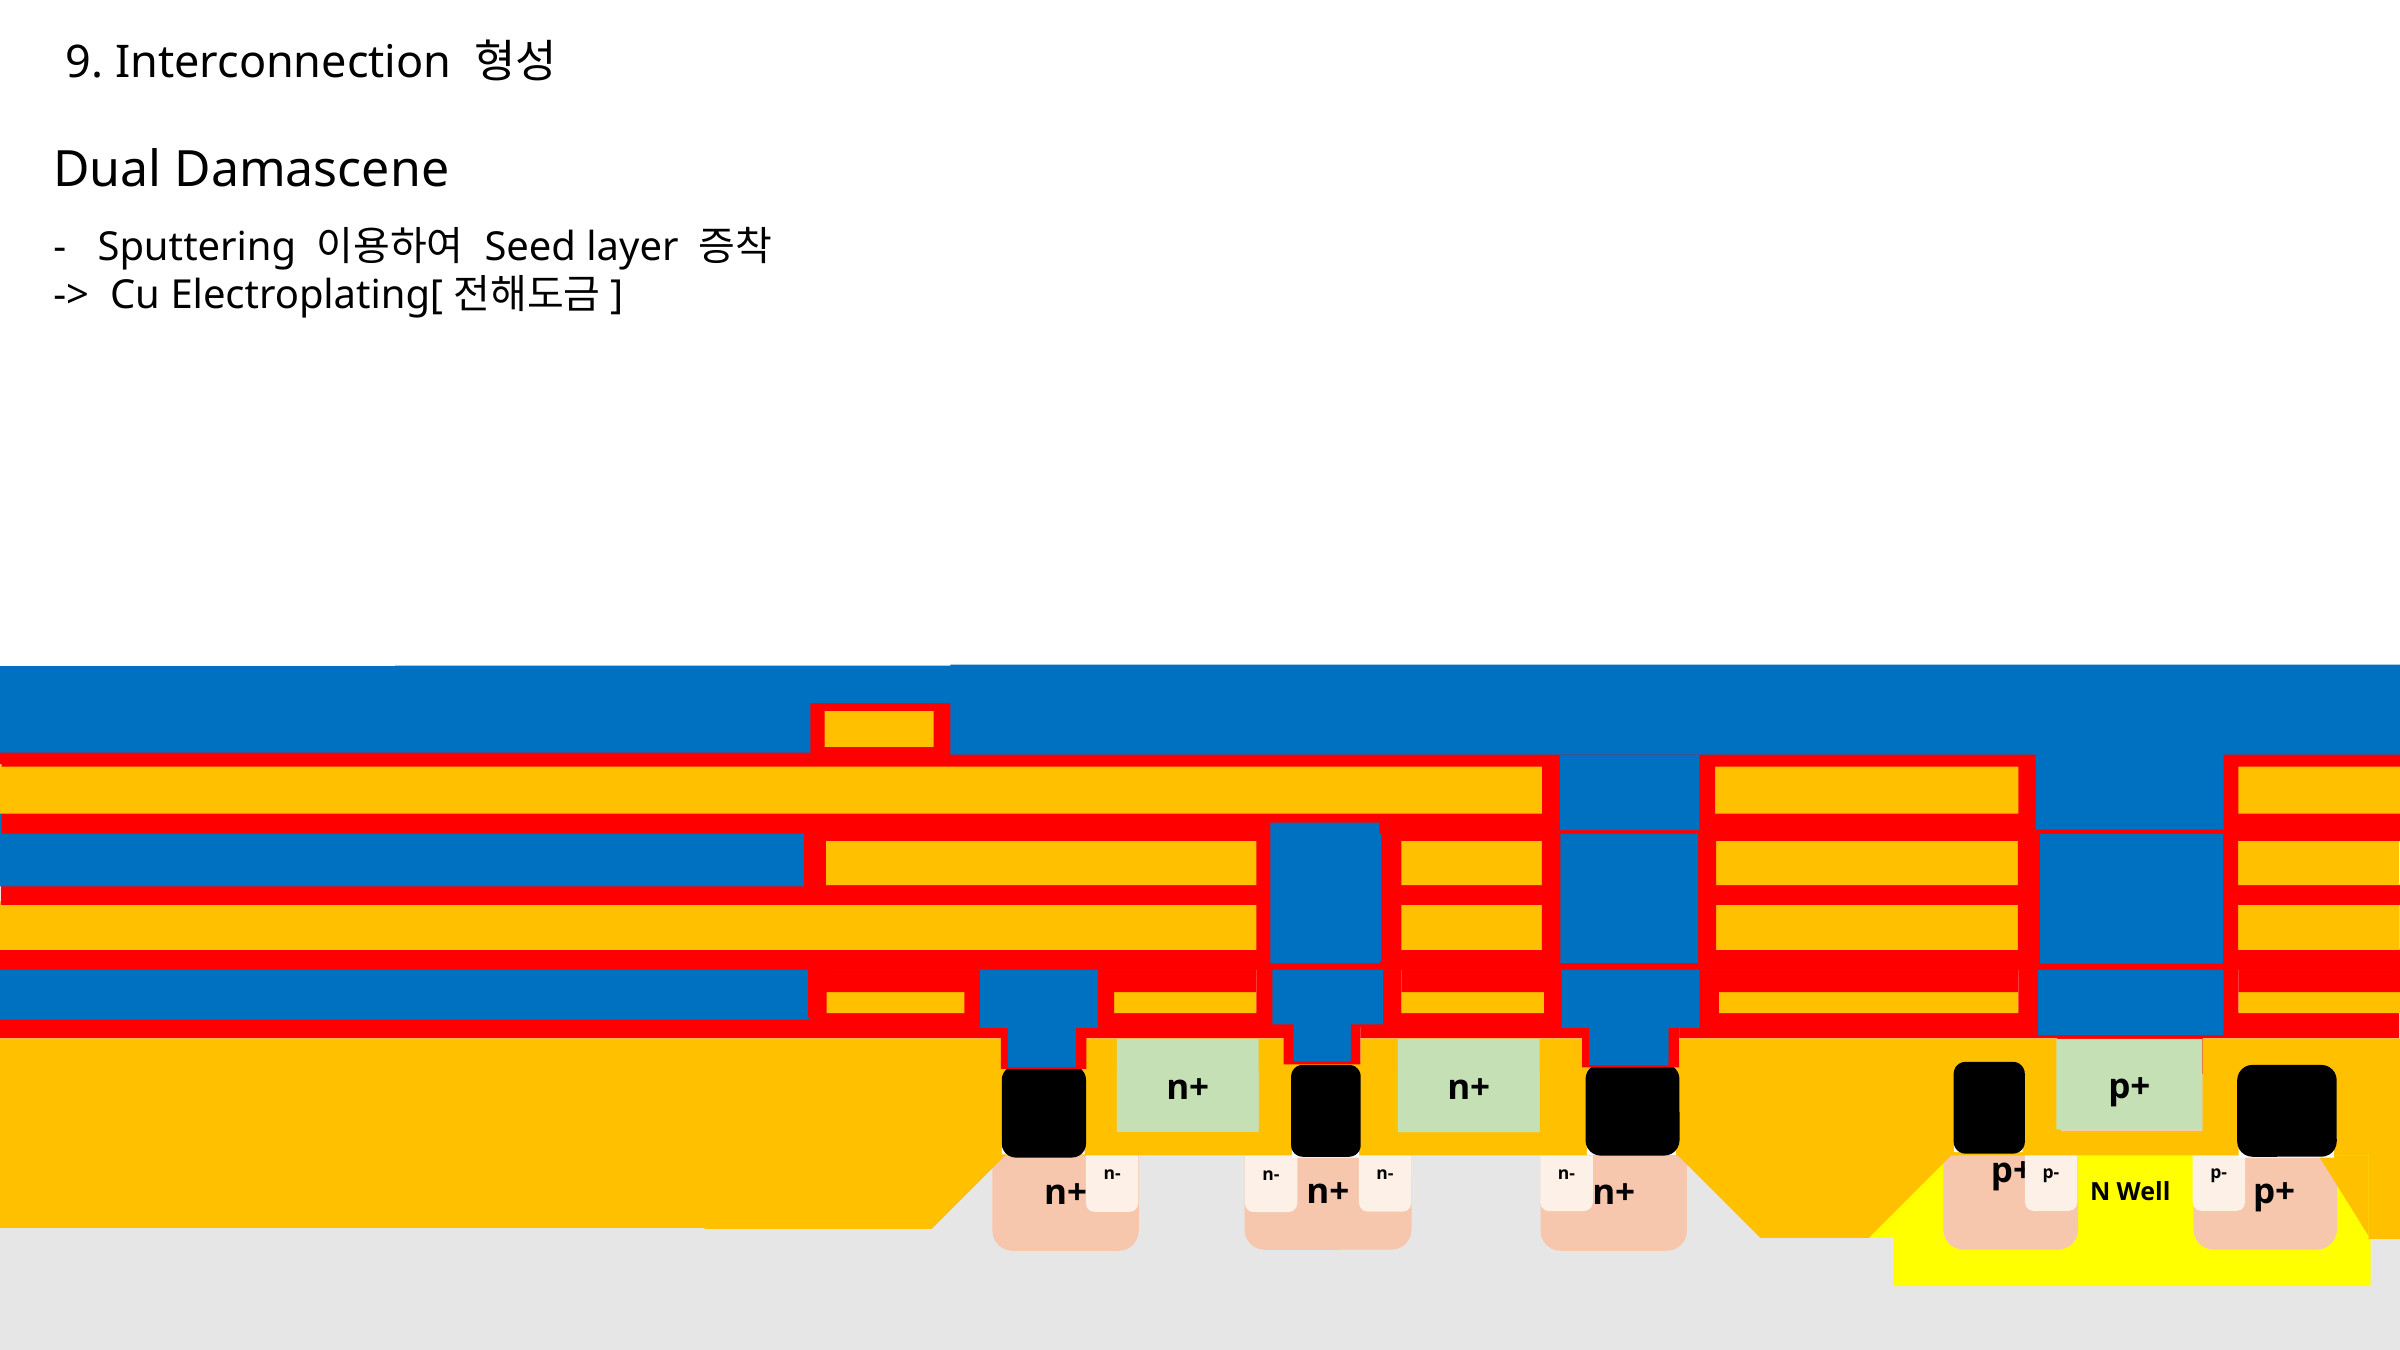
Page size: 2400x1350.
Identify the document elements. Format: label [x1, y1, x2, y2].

text_box [38, 128, 988, 324]
text_box [50, 25, 663, 95]
text_box [0, 653, 2400, 1350]
